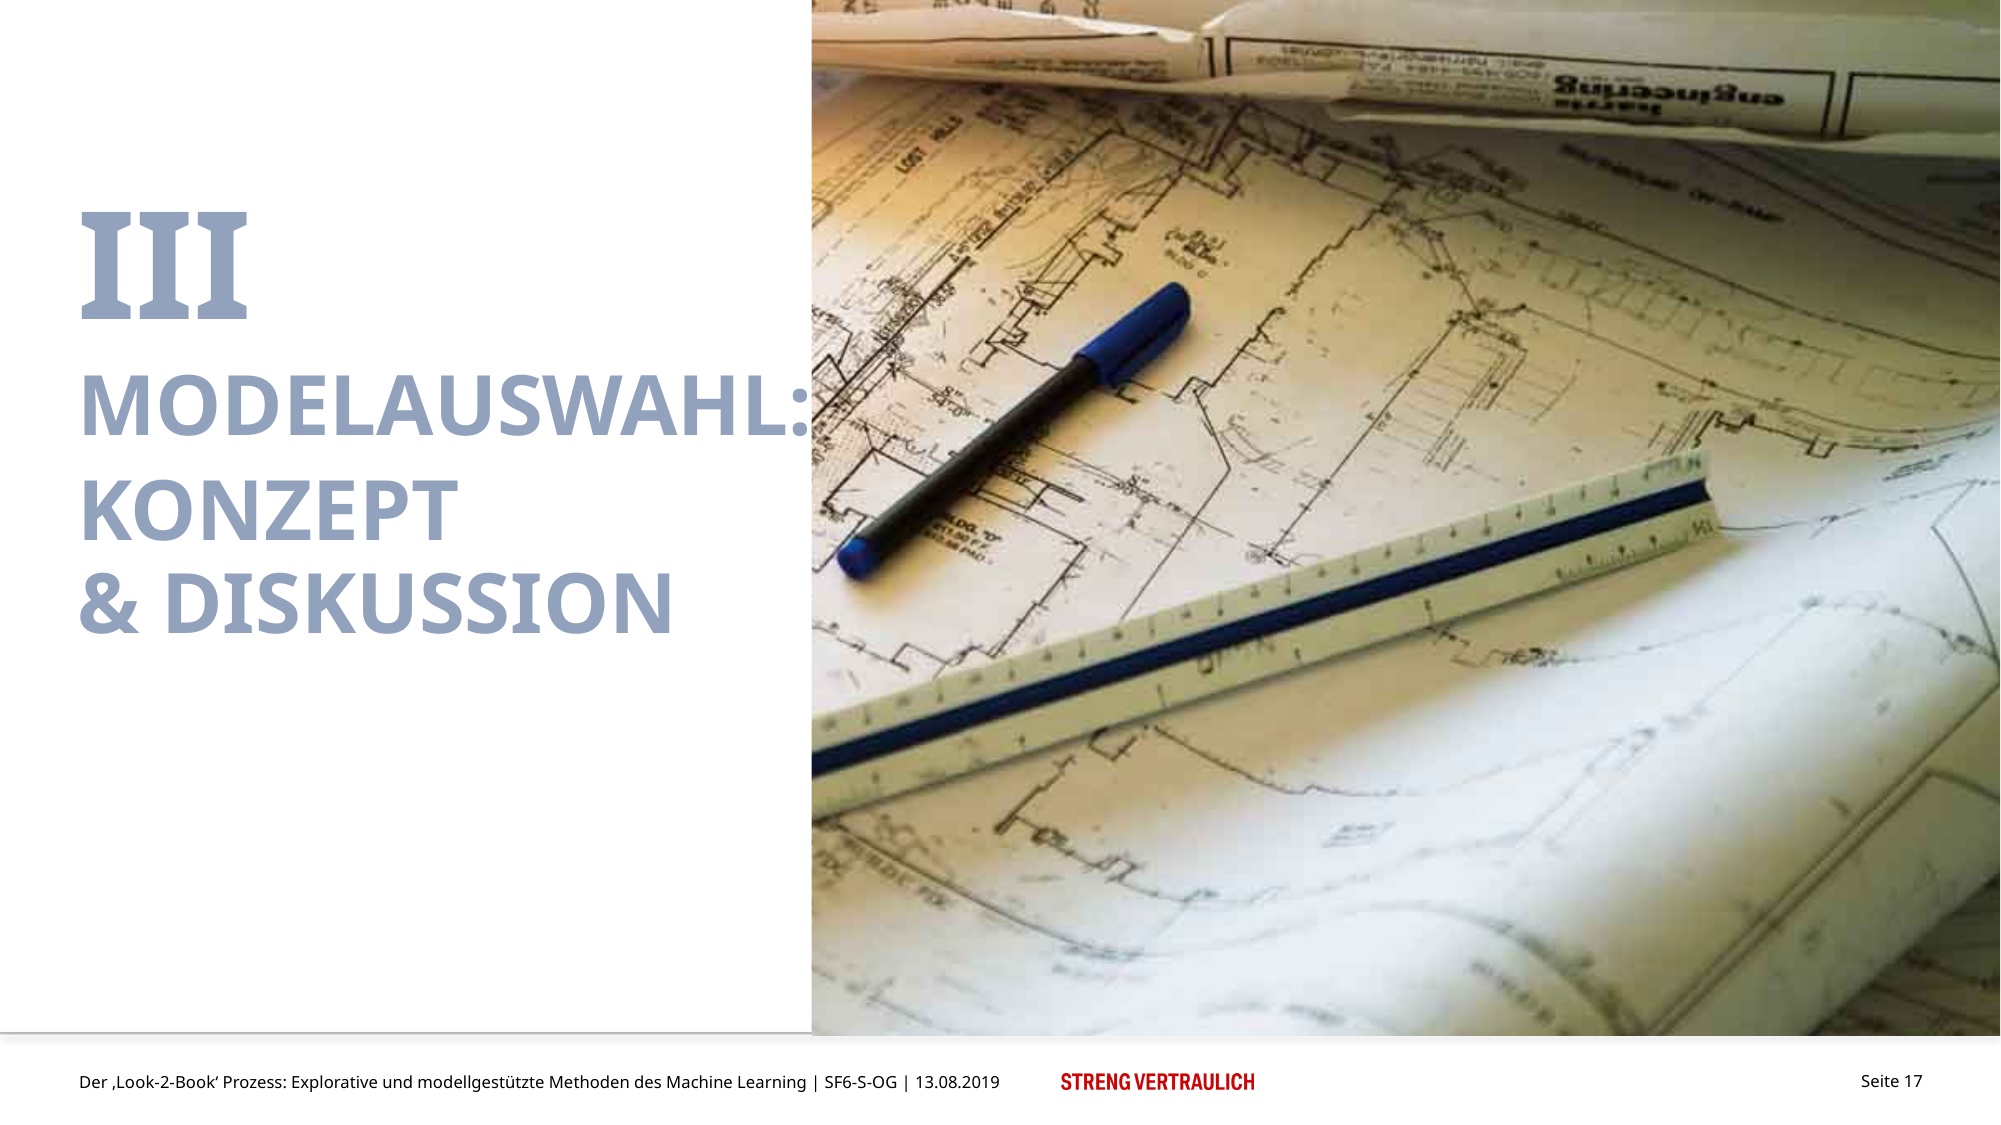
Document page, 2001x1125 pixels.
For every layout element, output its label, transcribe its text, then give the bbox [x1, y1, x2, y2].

picture [1061, 1073, 1254, 1090]
picture [811, 0, 2001, 1036]
title III [0, 182, 571, 353]
list Modelauswahl: Konzept & Diskussion [0, 354, 2000, 464]
